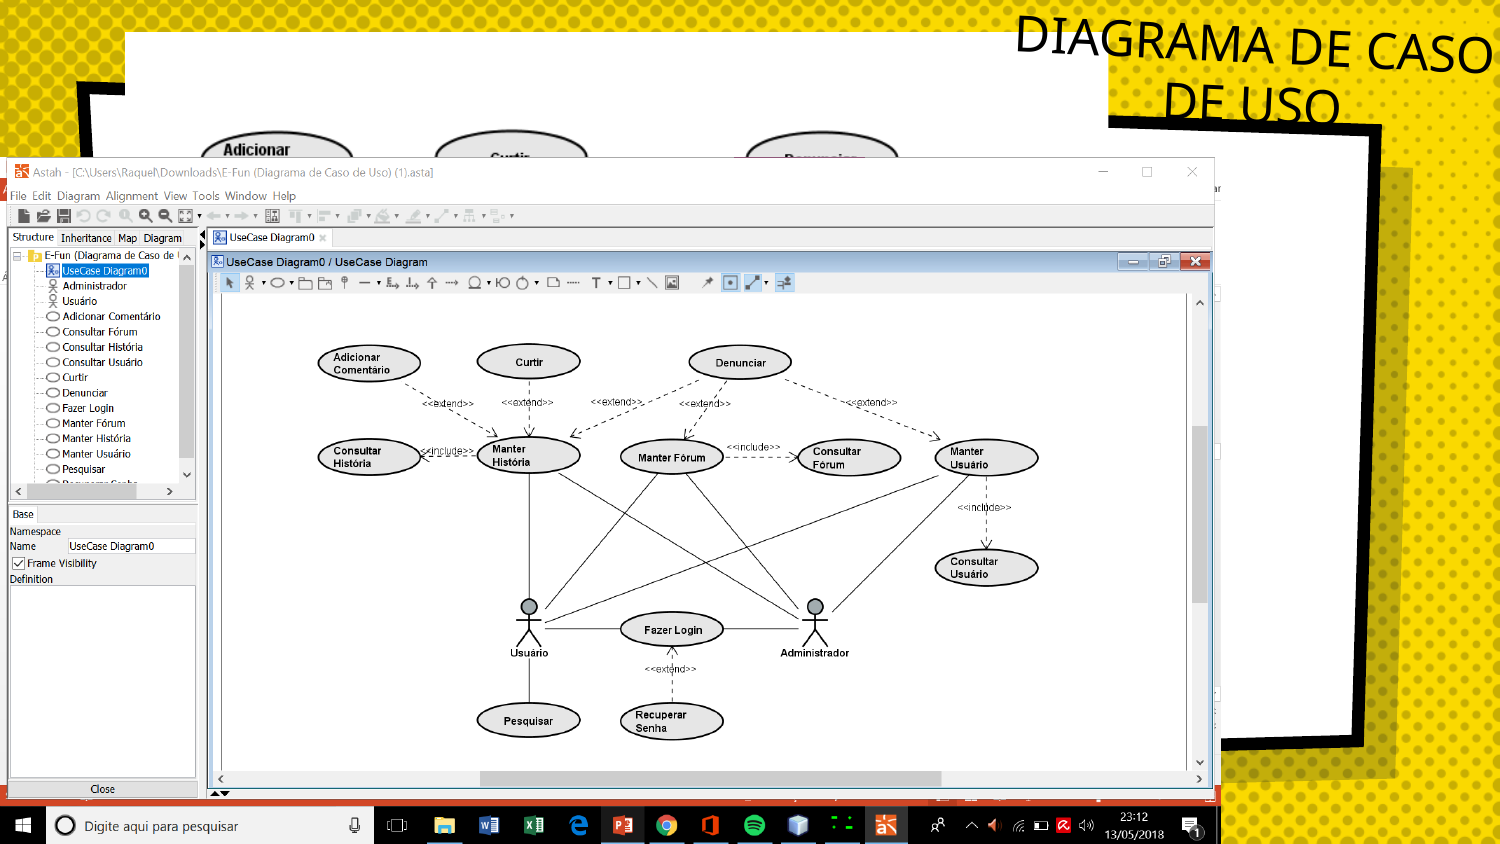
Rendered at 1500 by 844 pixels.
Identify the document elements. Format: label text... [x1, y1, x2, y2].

title DIAGRAMA DE CASO DE USO [984, 0, 1500, 160]
picture [0, 32, 1221, 844]
